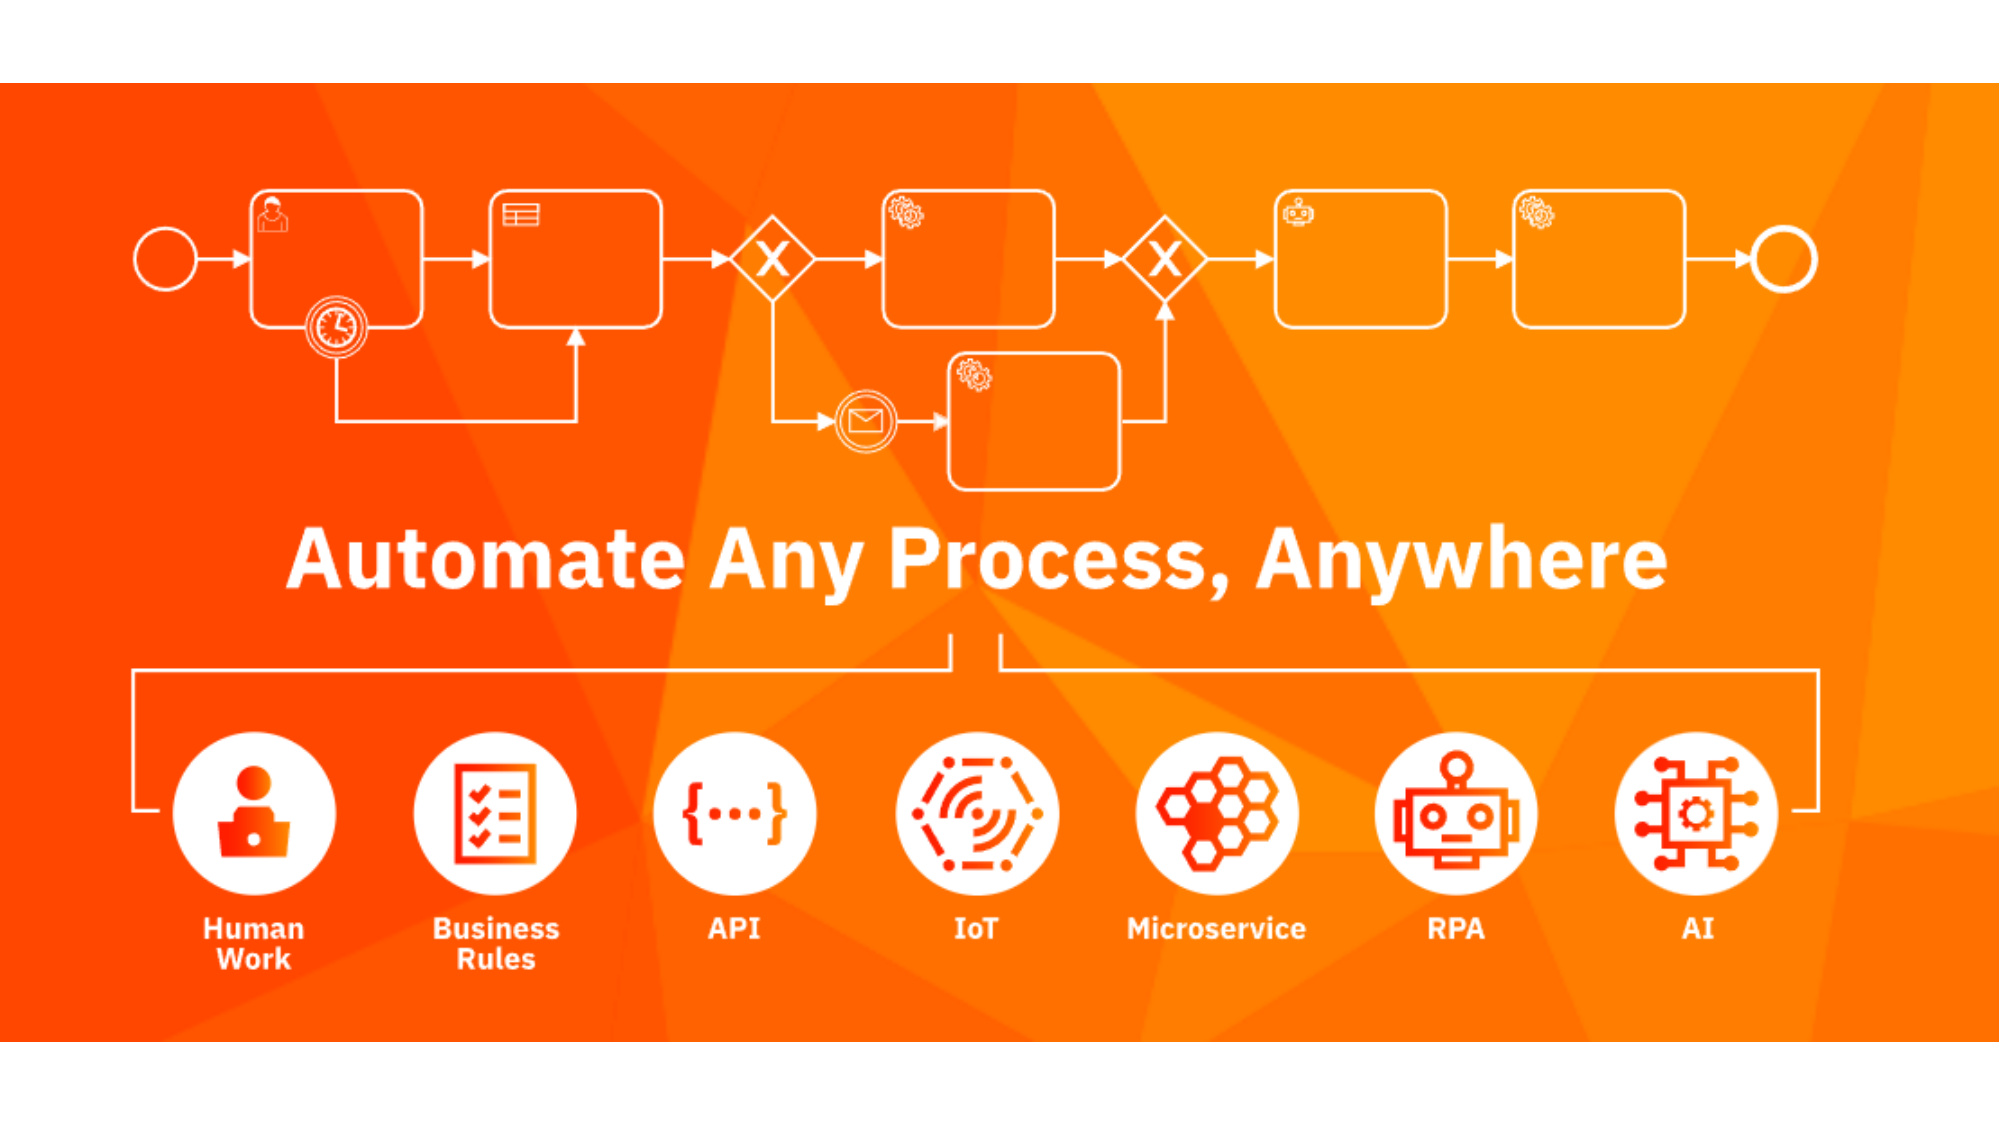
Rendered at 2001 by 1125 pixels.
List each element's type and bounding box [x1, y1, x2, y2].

picture [0, 83, 1999, 1042]
